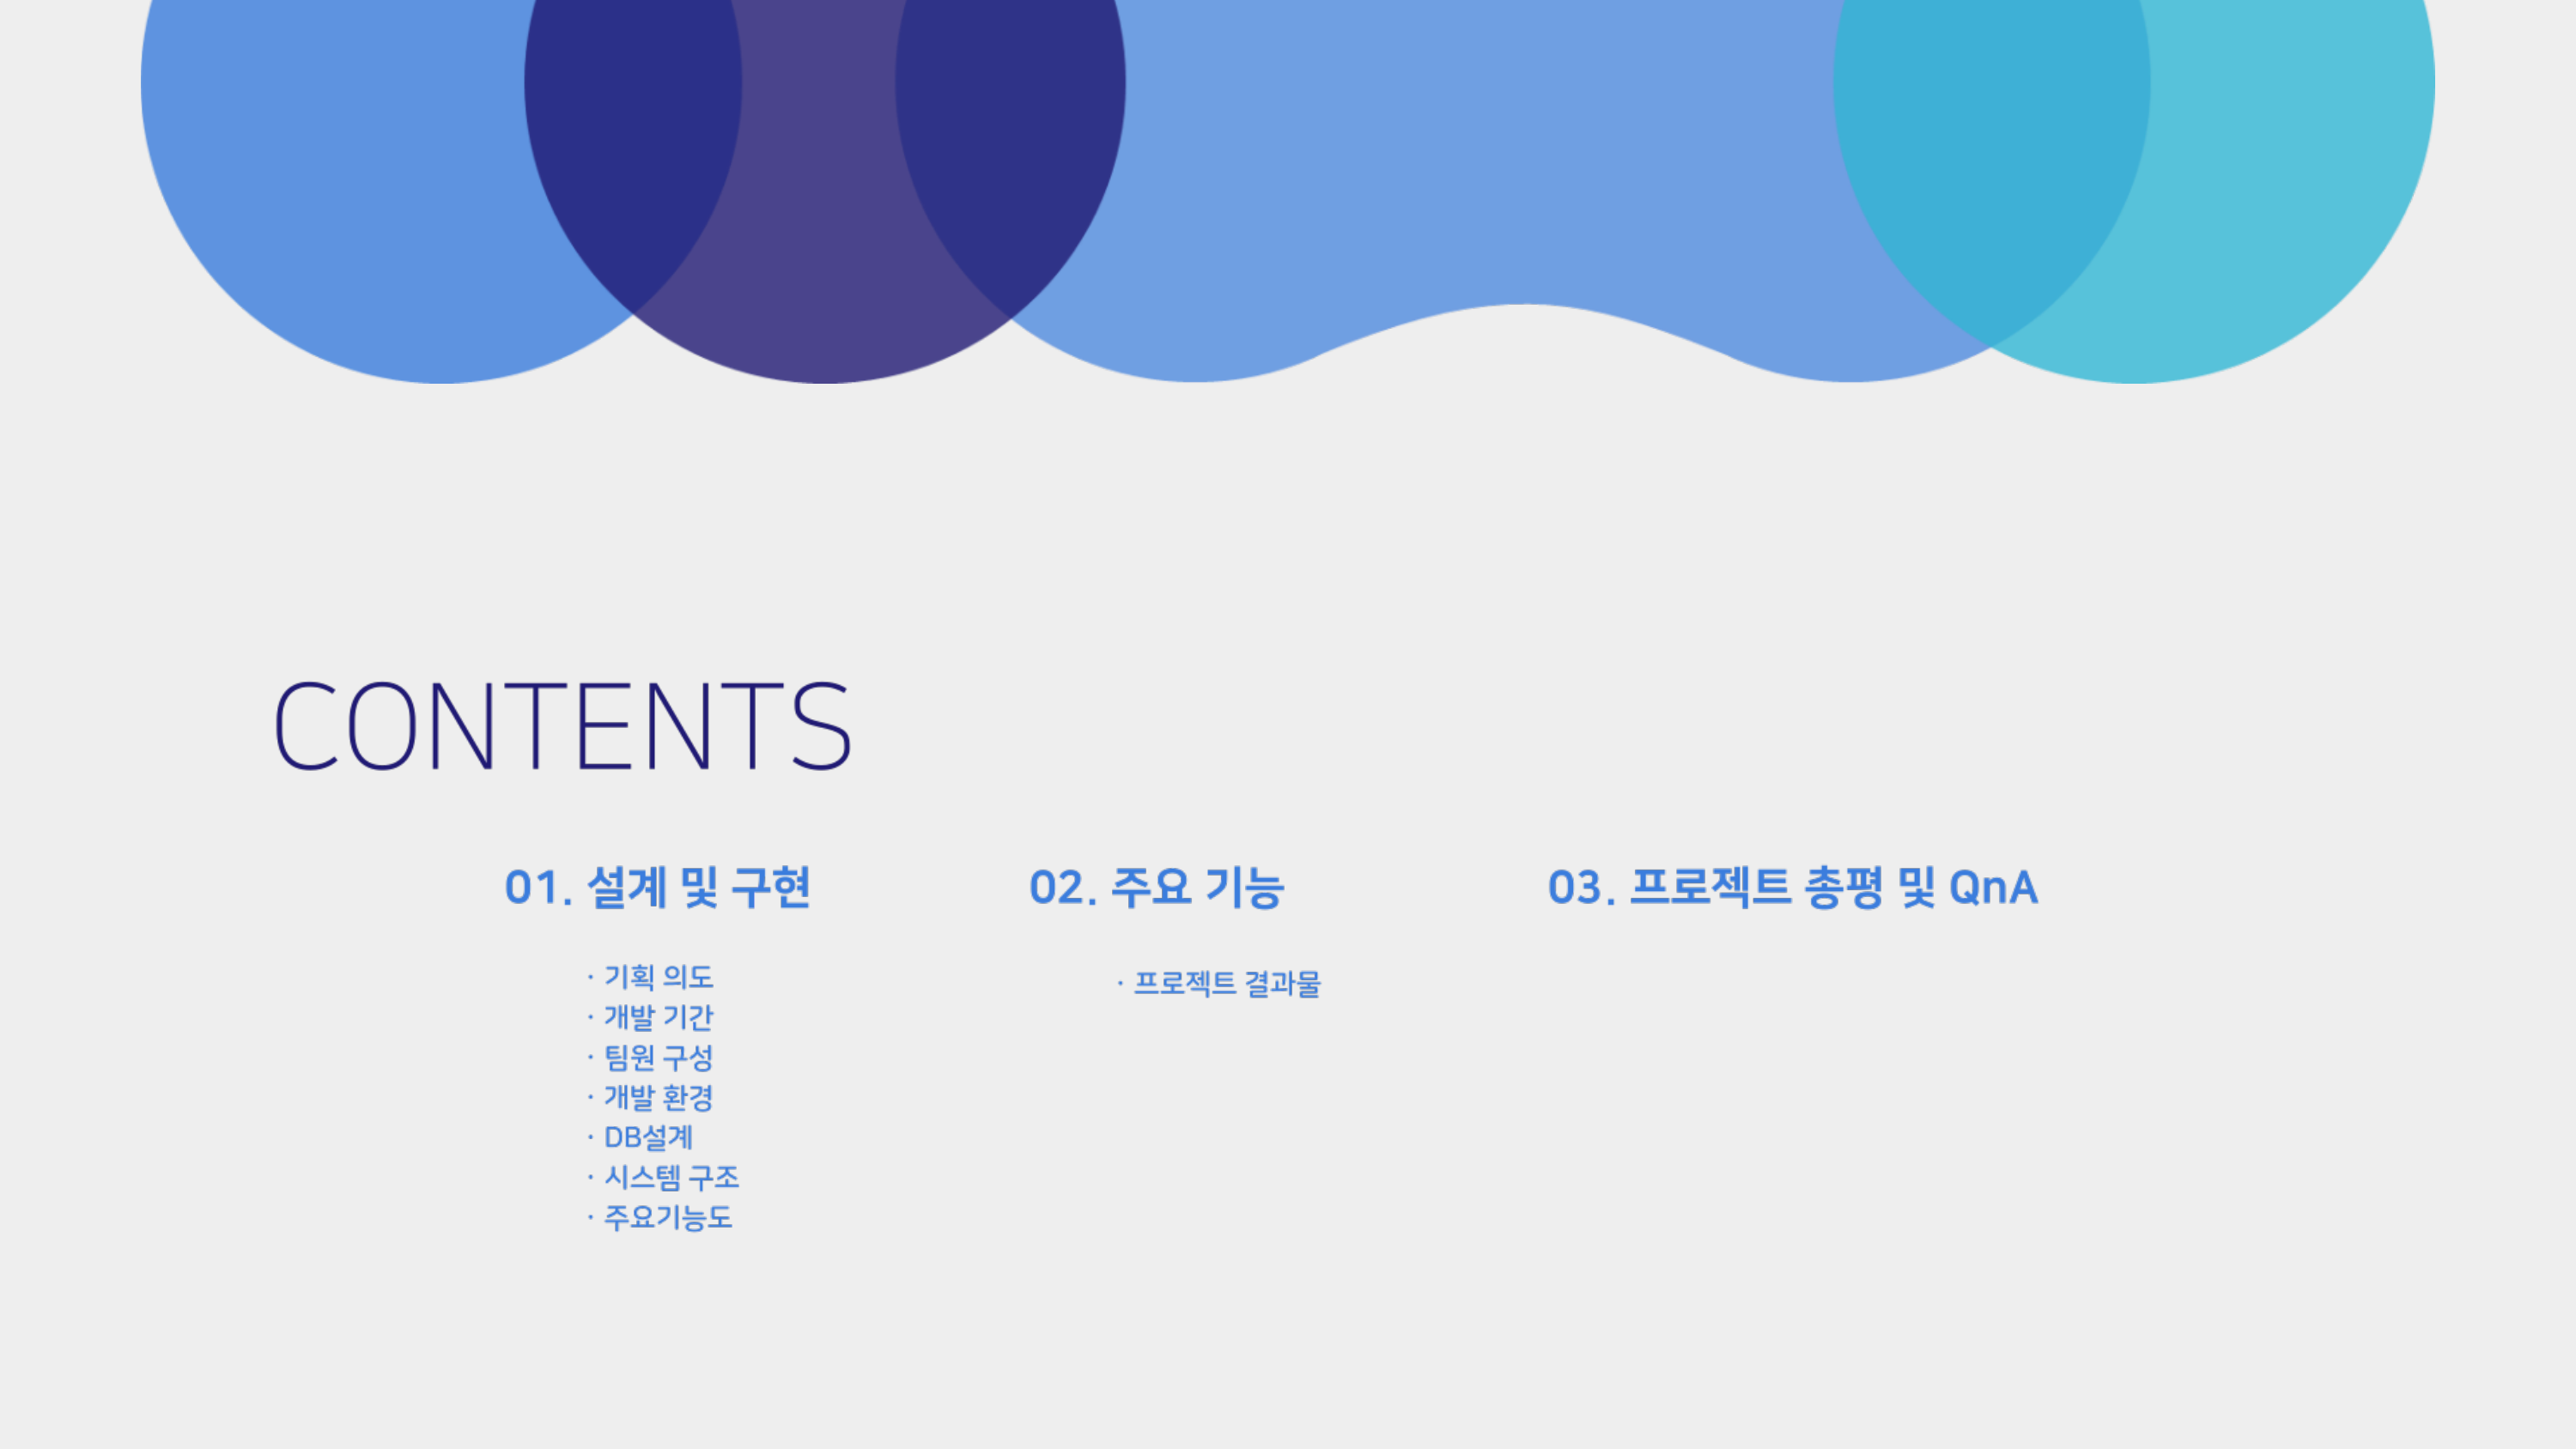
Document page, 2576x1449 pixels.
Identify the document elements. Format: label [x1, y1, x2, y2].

picture [1110, 961, 1335, 1016]
text_box [140, 0, 2435, 385]
picture [1541, 852, 2060, 935]
picture [1023, 852, 1306, 935]
picture [498, 852, 834, 935]
picture [580, 955, 754, 1249]
picture [252, 633, 906, 827]
